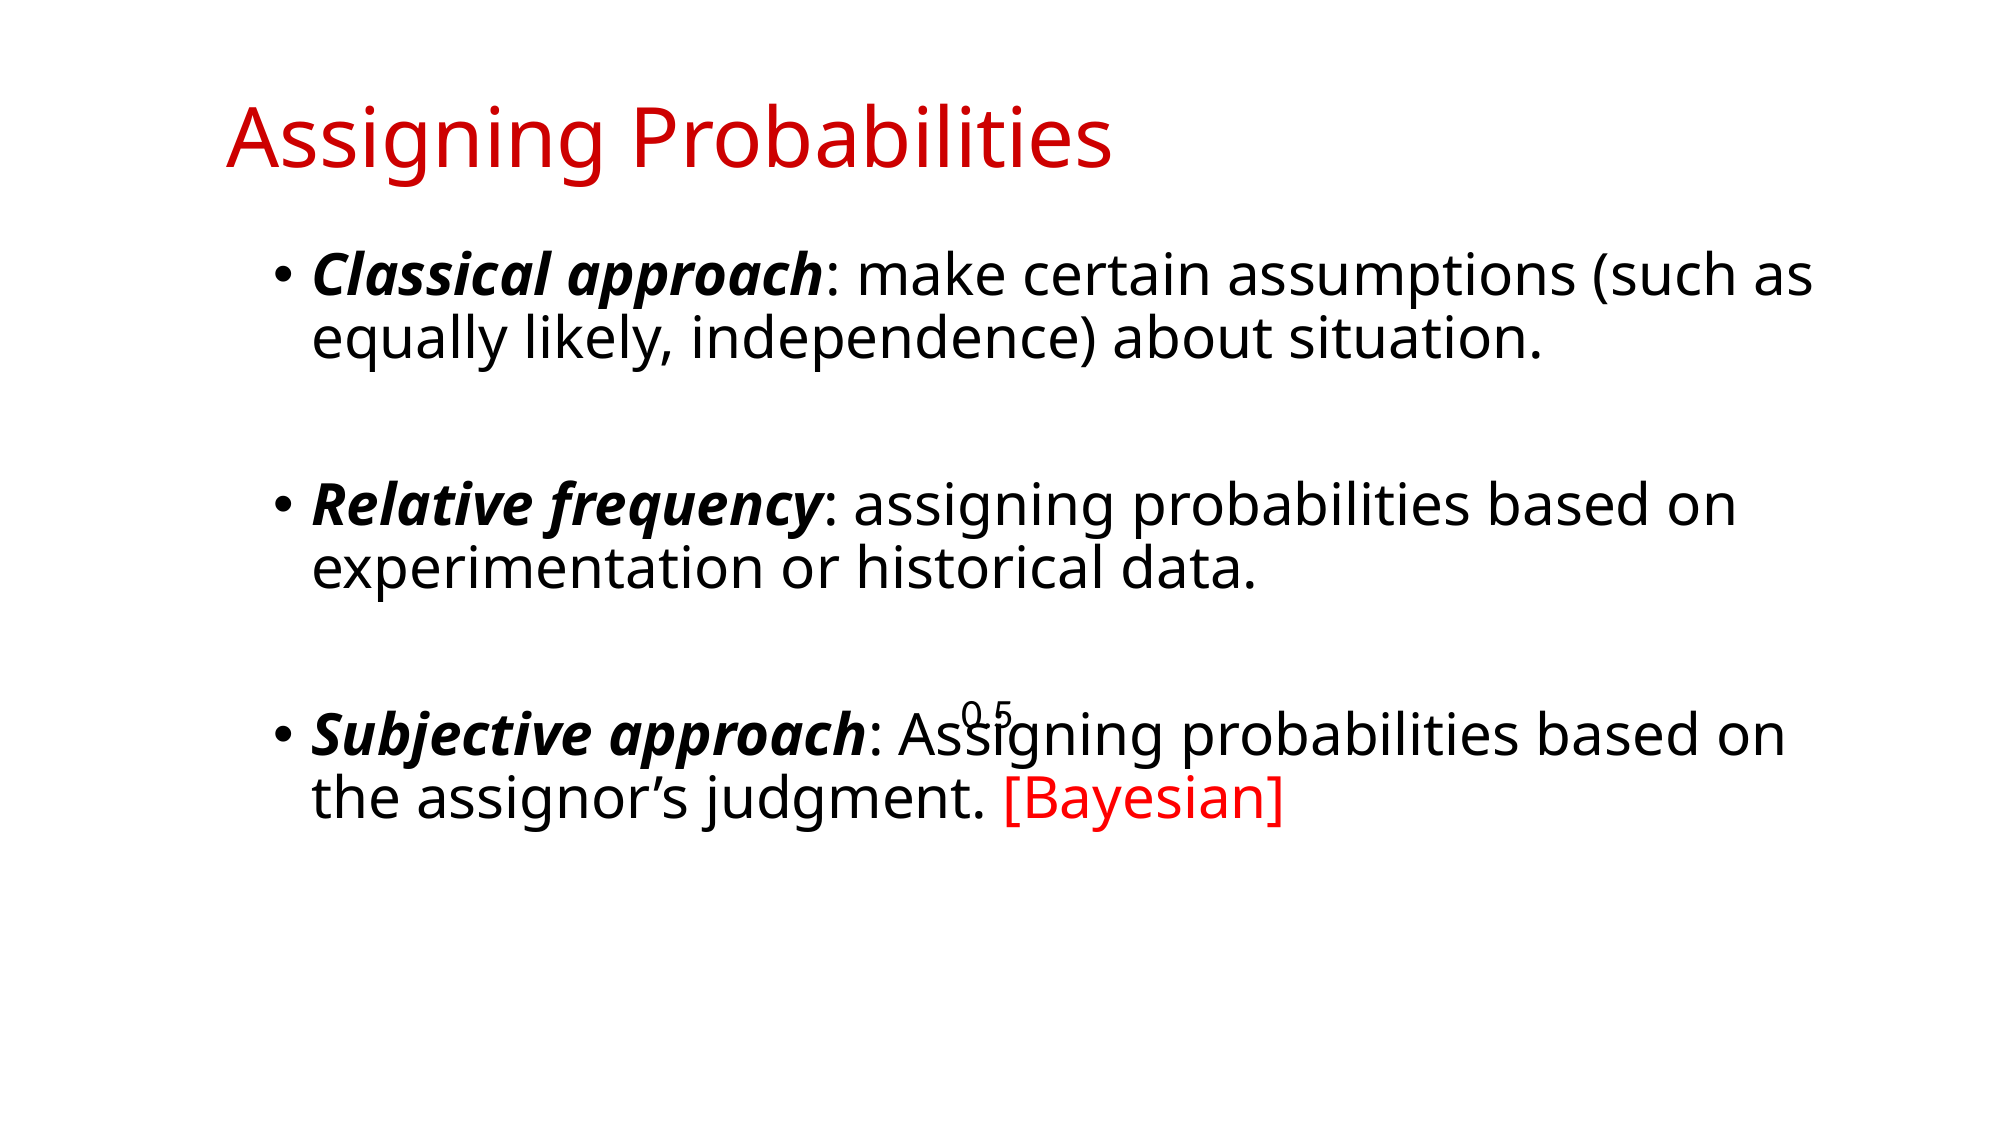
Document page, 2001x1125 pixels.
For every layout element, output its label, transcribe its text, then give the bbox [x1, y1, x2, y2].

list Classical approach: make certain assumptions (such as equally likely, independence) about situation. Relative frequency: assigning probabilities based on experimentation or historical data. Subjective approach: Assigning probabilities based on the assignor’s judgment. [Bayesian] [258, 237, 1833, 1024]
text_box 0.5 [946, 679, 1059, 745]
title Assigning Probabilities [211, 71, 1487, 210]
